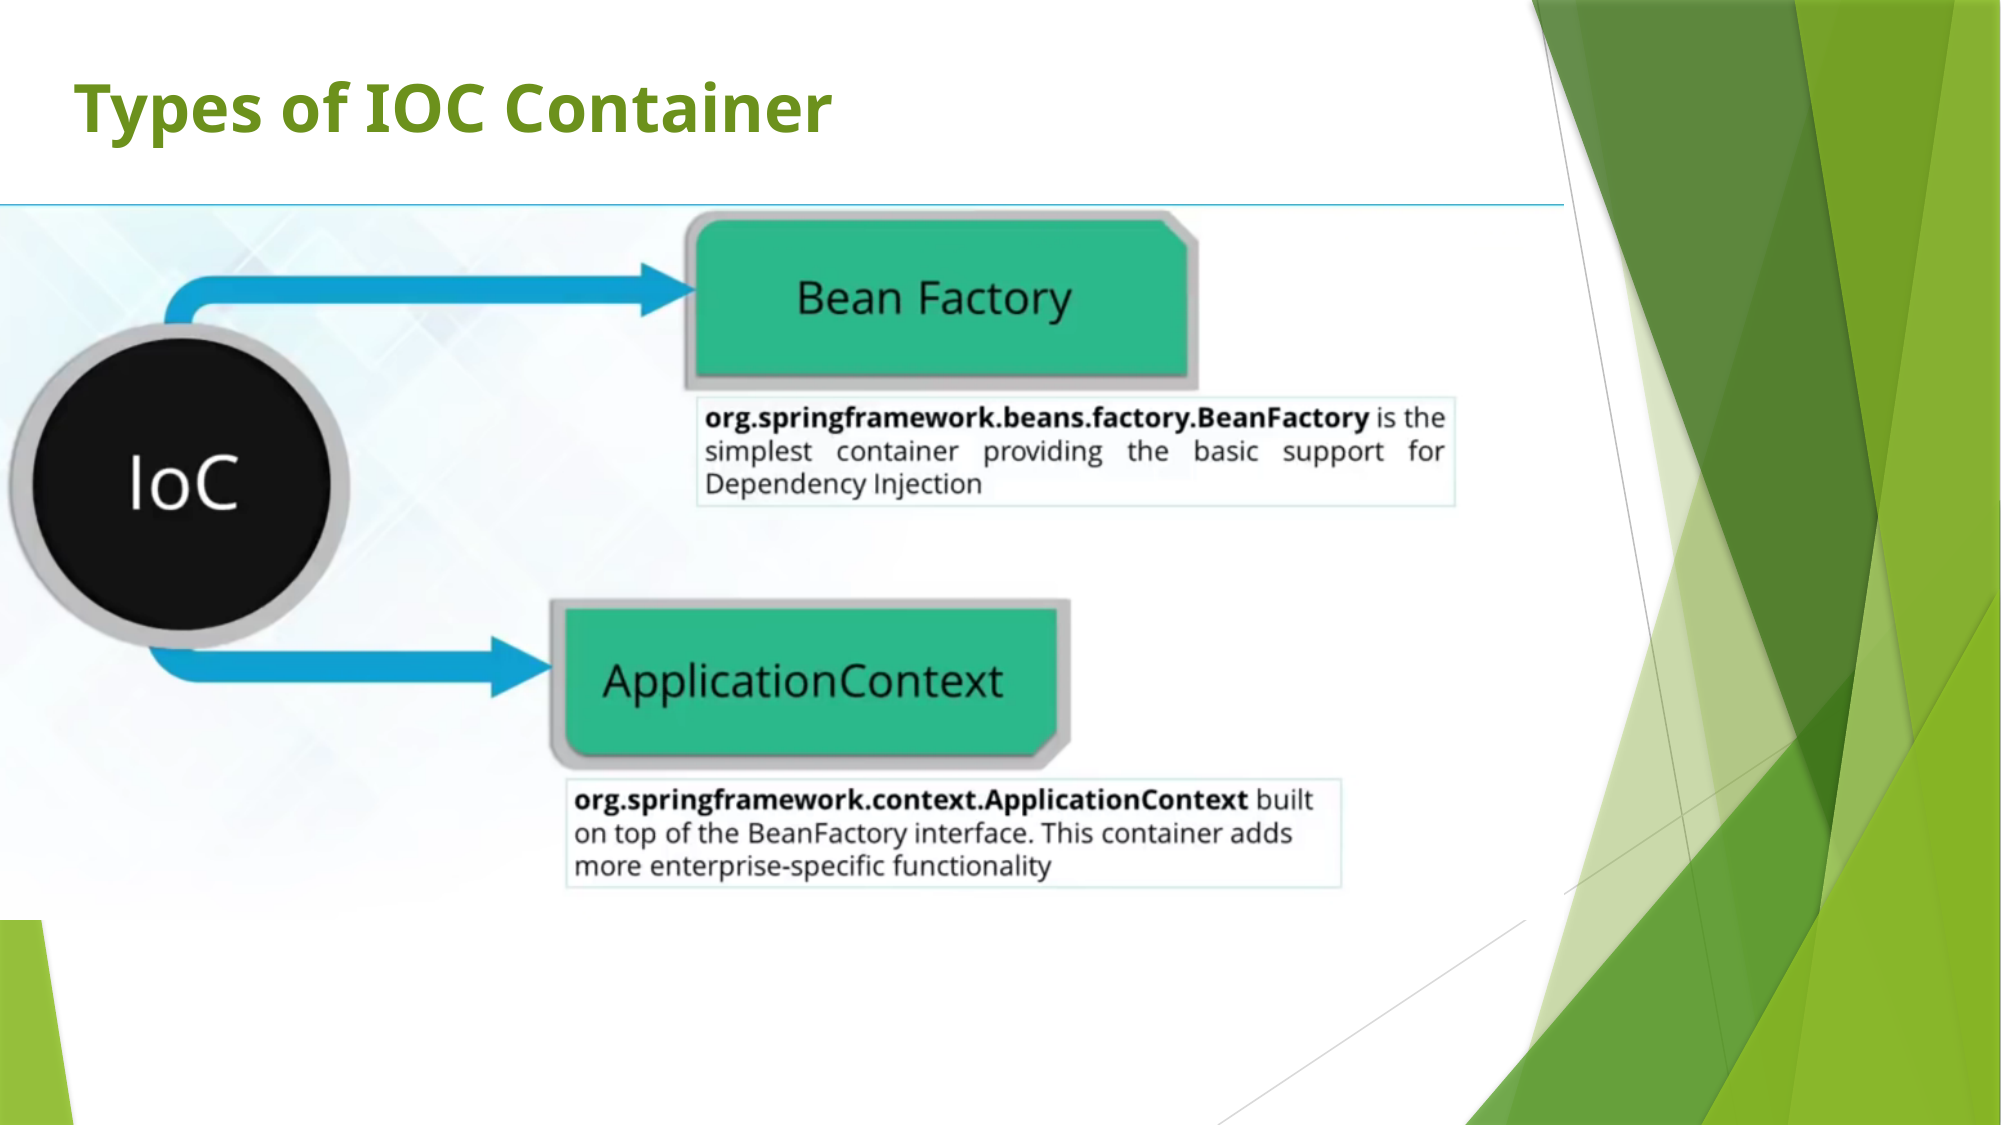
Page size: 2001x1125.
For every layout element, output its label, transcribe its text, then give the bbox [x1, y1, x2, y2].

text_box Types of IOC Container [58, 58, 1060, 154]
picture [0, 204, 1565, 921]
